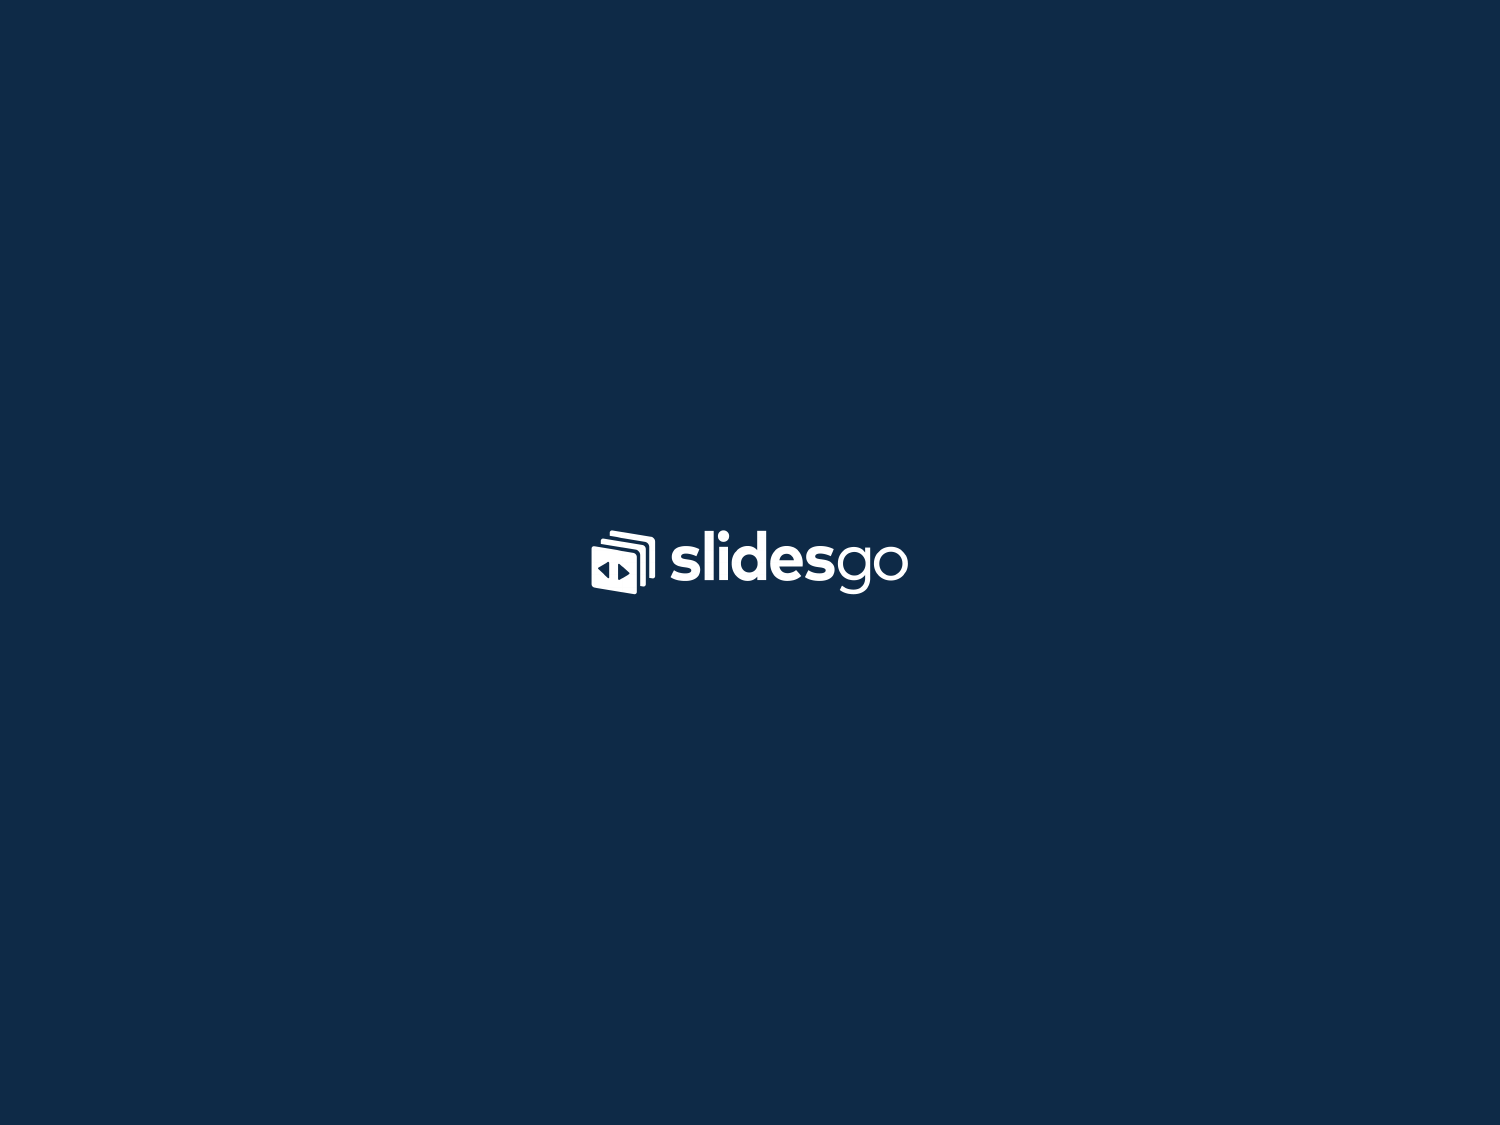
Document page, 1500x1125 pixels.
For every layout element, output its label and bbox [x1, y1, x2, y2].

picture [565, 488, 935, 637]
